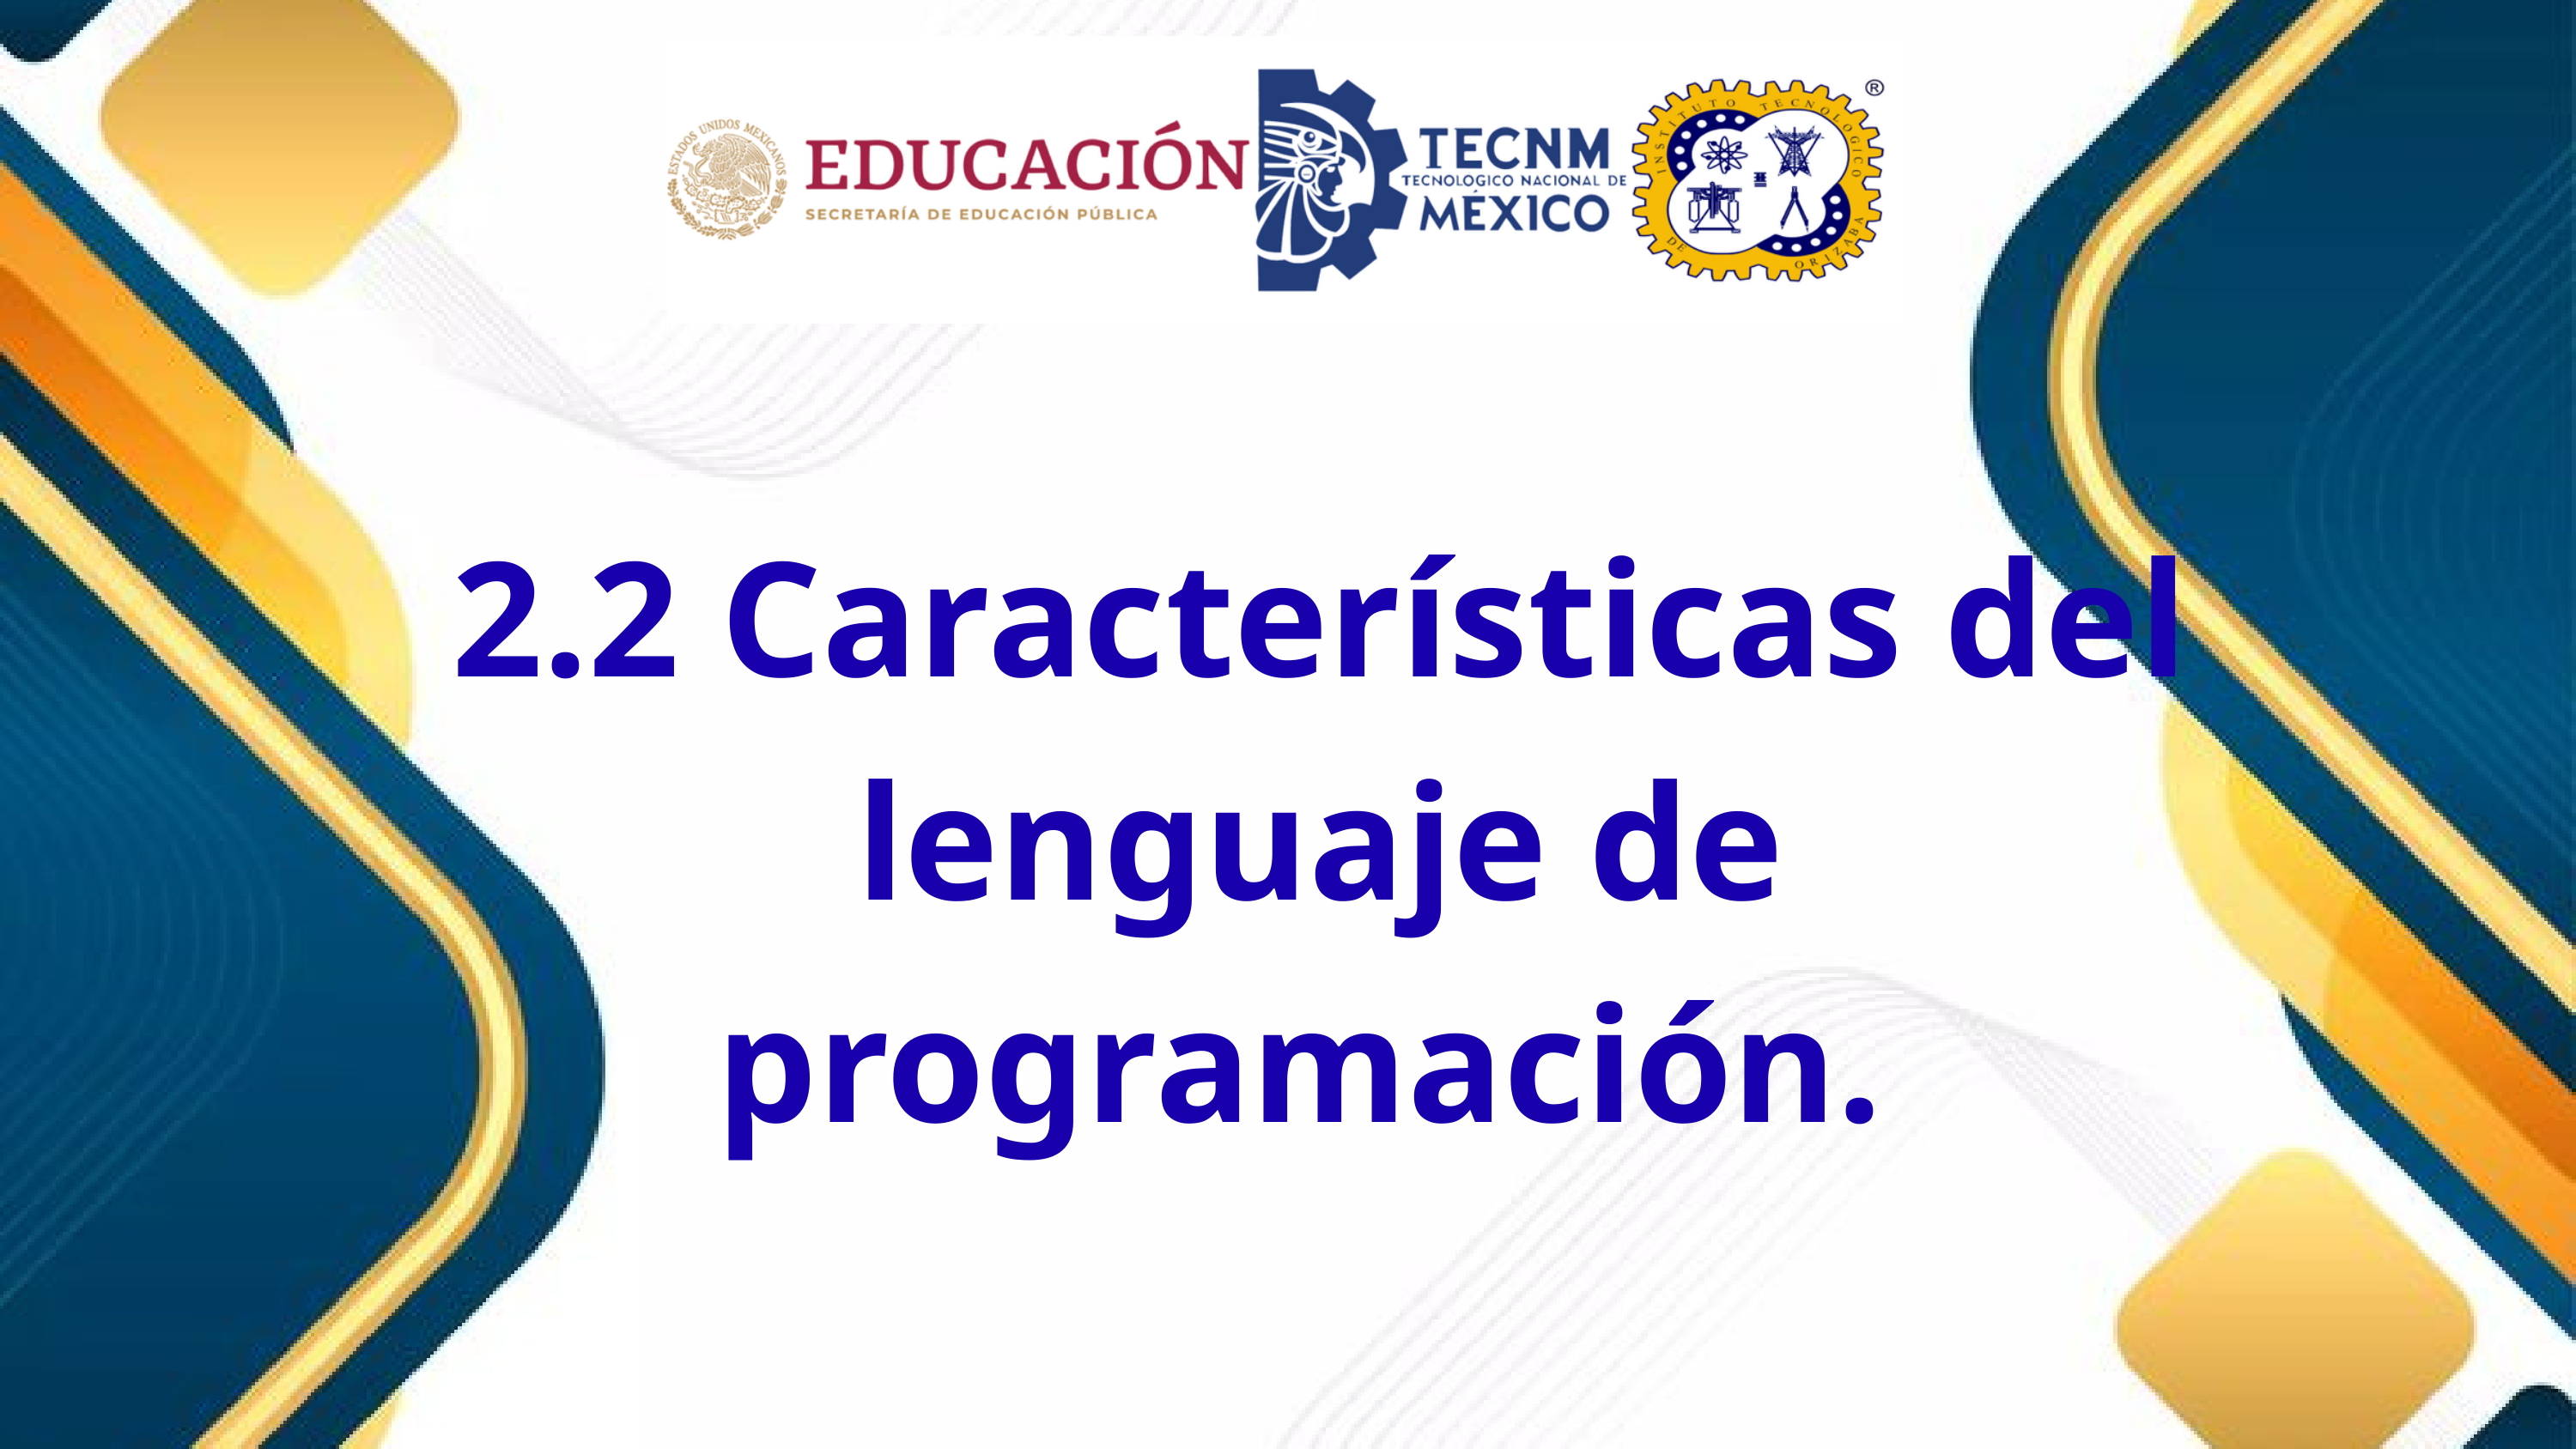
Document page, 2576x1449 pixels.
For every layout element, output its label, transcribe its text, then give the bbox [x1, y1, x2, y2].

text_box 2.2 Características del lenguaje de programación. [358, 485, 2283, 1155]
text_box [0, 0, 2576, 1449]
text_box [667, 36, 1909, 324]
